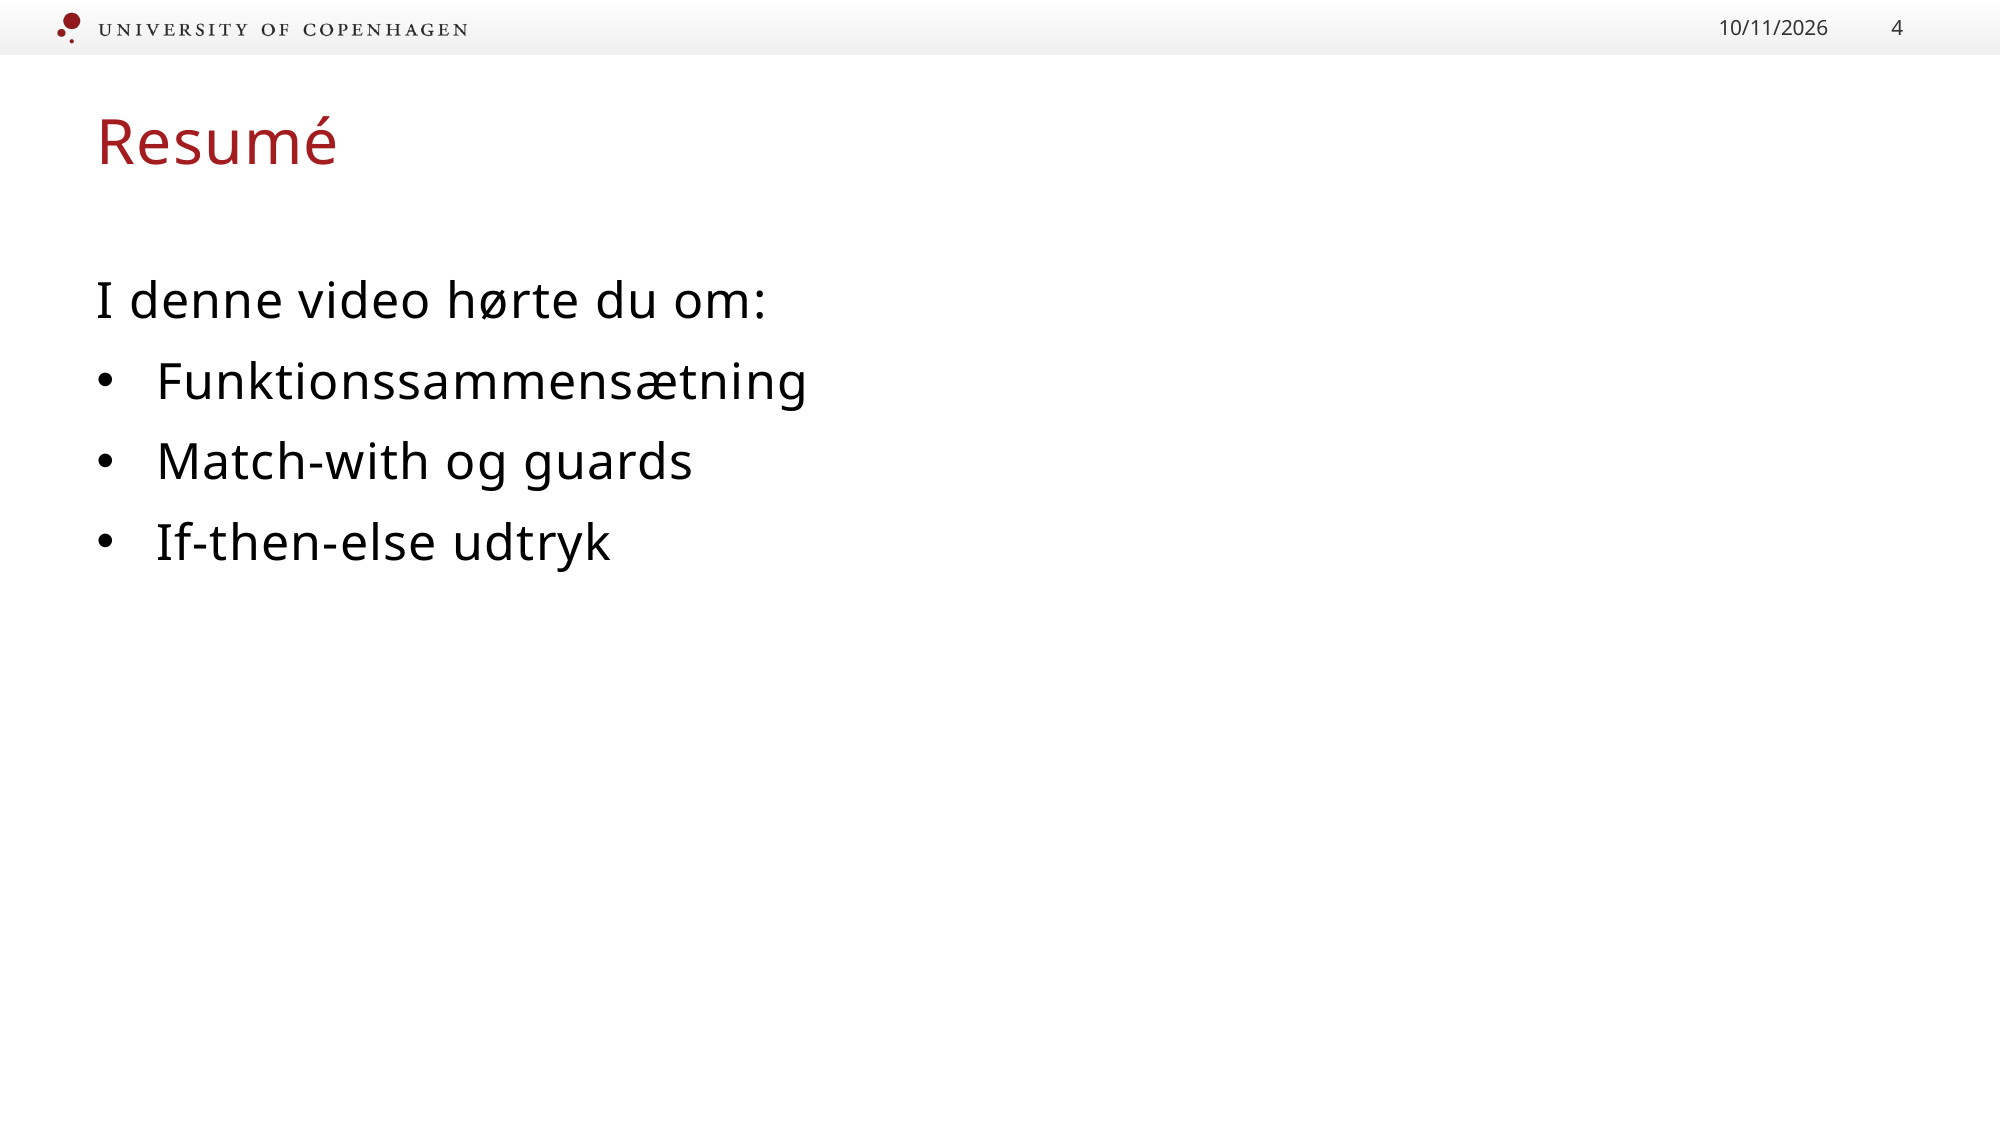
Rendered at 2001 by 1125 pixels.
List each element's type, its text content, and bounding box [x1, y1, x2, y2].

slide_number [1694, 14, 1829, 43]
list I denne video hørte du om: Funktionssammensætning Match-with og guards If-then-else udtryk [96, 268, 1865, 1036]
picture [92, 15, 475, 42]
title Resumé [96, 101, 1904, 244]
slide_number 4 [1840, 14, 1904, 43]
